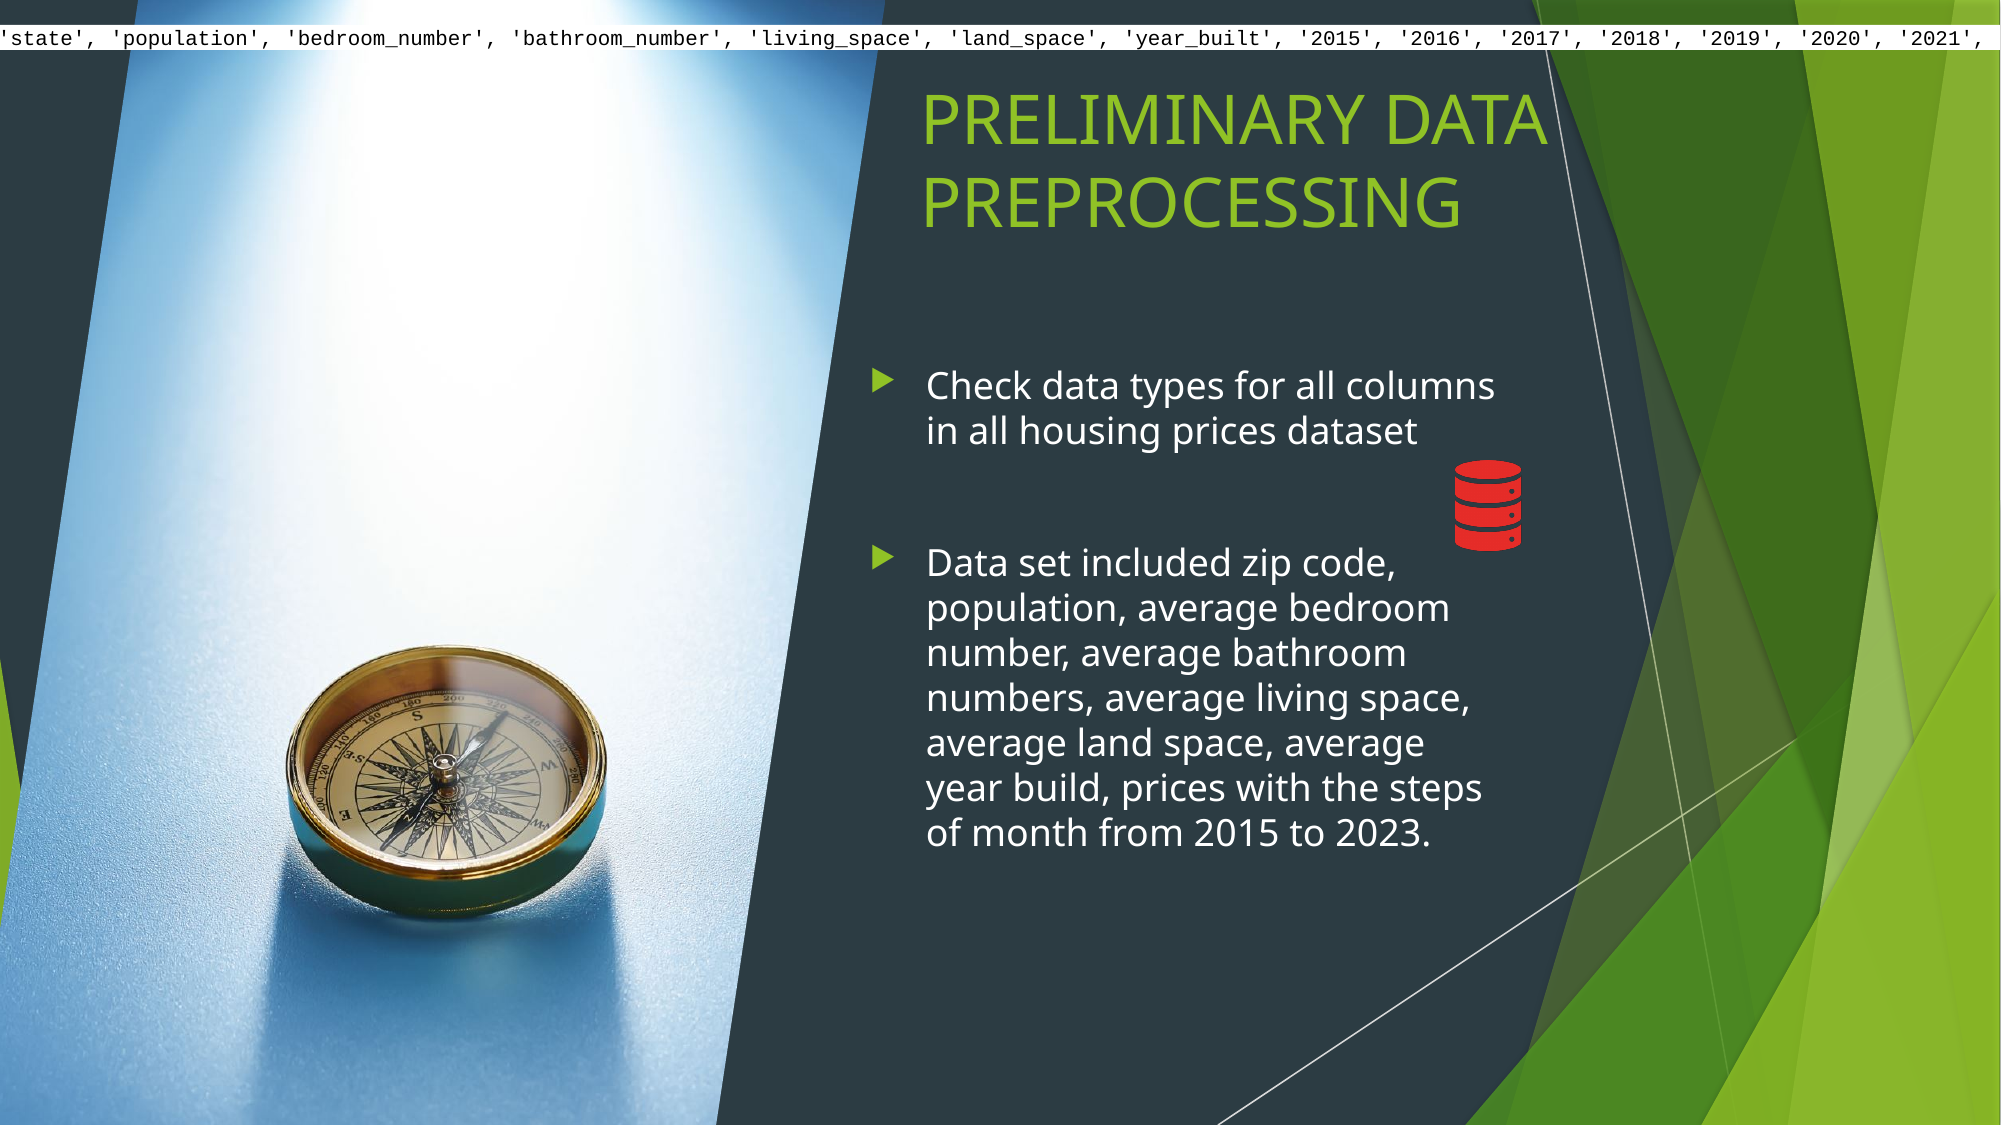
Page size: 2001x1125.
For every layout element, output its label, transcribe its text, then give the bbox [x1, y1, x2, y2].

title PRELIMINARY DATA PREPROCESSING [905, 68, 1855, 286]
picture [0, 0, 886, 1125]
list Check data types for all columns in all housing prices dataset Data set included zip code, population, average bedroom number, average bathroom numbers, average living space, average land space, average year build, prices with the steps of month from 2015 to 2023. [890, 354, 1522, 992]
text_box [1431, 449, 1545, 563]
text_box 'zipcode', 'latitude', 'longitude', 'state', 'population', 'bedroom_number', 'bathroom_number', 'living_space', 'land_space', 'year_built', '2015', '2016', '2017', '2018', '2019', '2020', '2021', '2022', '2023', 'net_income', '2024' [890, 24, 2000, 50]
